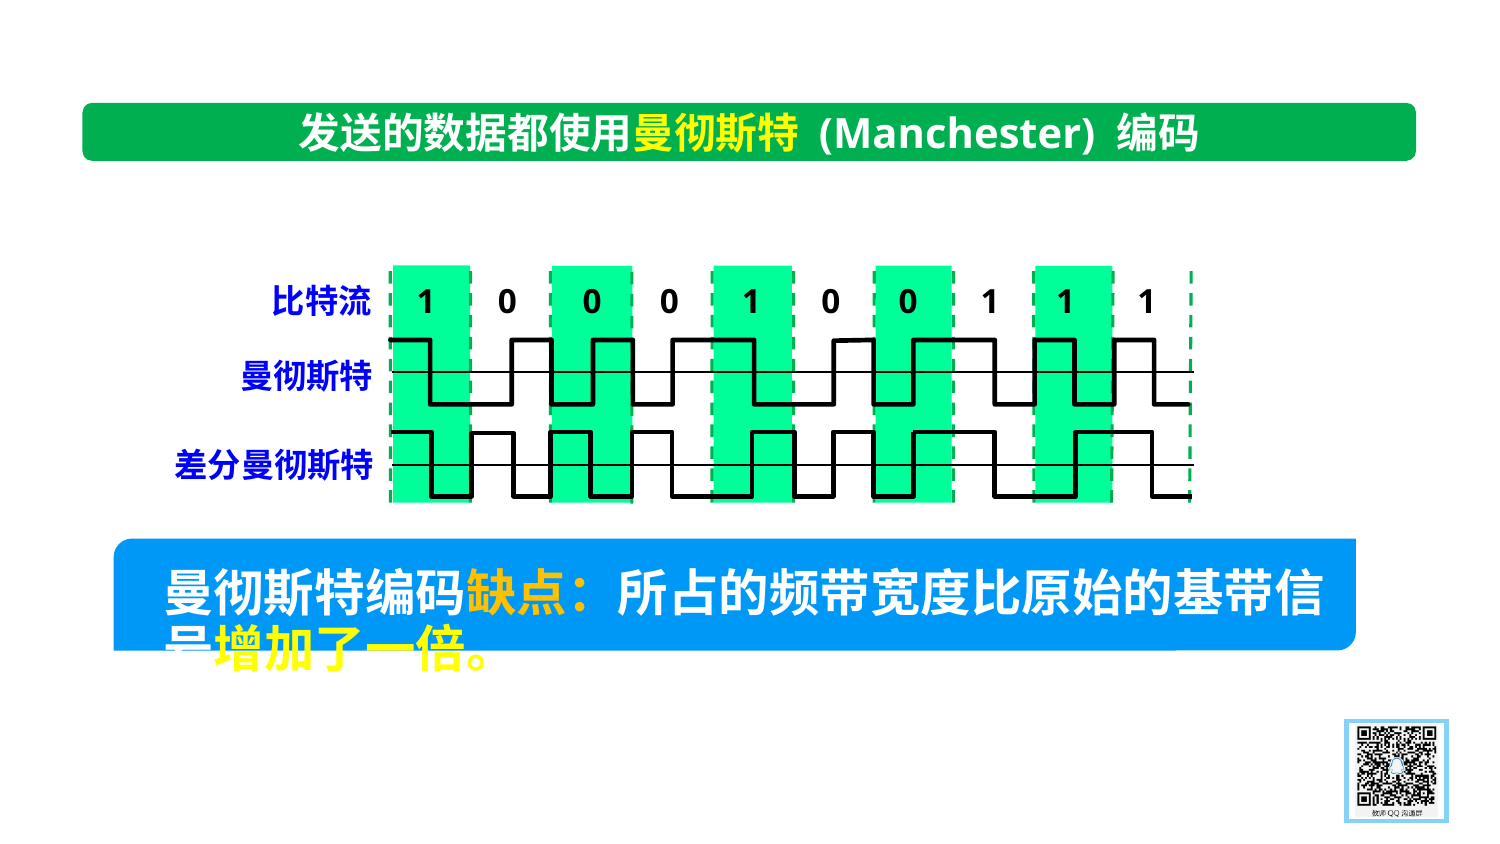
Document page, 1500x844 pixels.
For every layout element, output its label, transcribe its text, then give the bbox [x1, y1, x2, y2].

text_box [111, 536, 1359, 653]
text_box 曼彻斯特编码缺点：所占的频带宽度比原始的基带信号增加了一倍。 [148, 558, 1373, 686]
picture [1355, 724, 1438, 817]
text_box 发送的数据都使用曼彻斯特 (Manchester) 编码 [283, 99, 1215, 164]
text_box [82, 102, 283, 161]
text_box [1215, 102, 1417, 161]
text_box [82, 245, 1194, 504]
